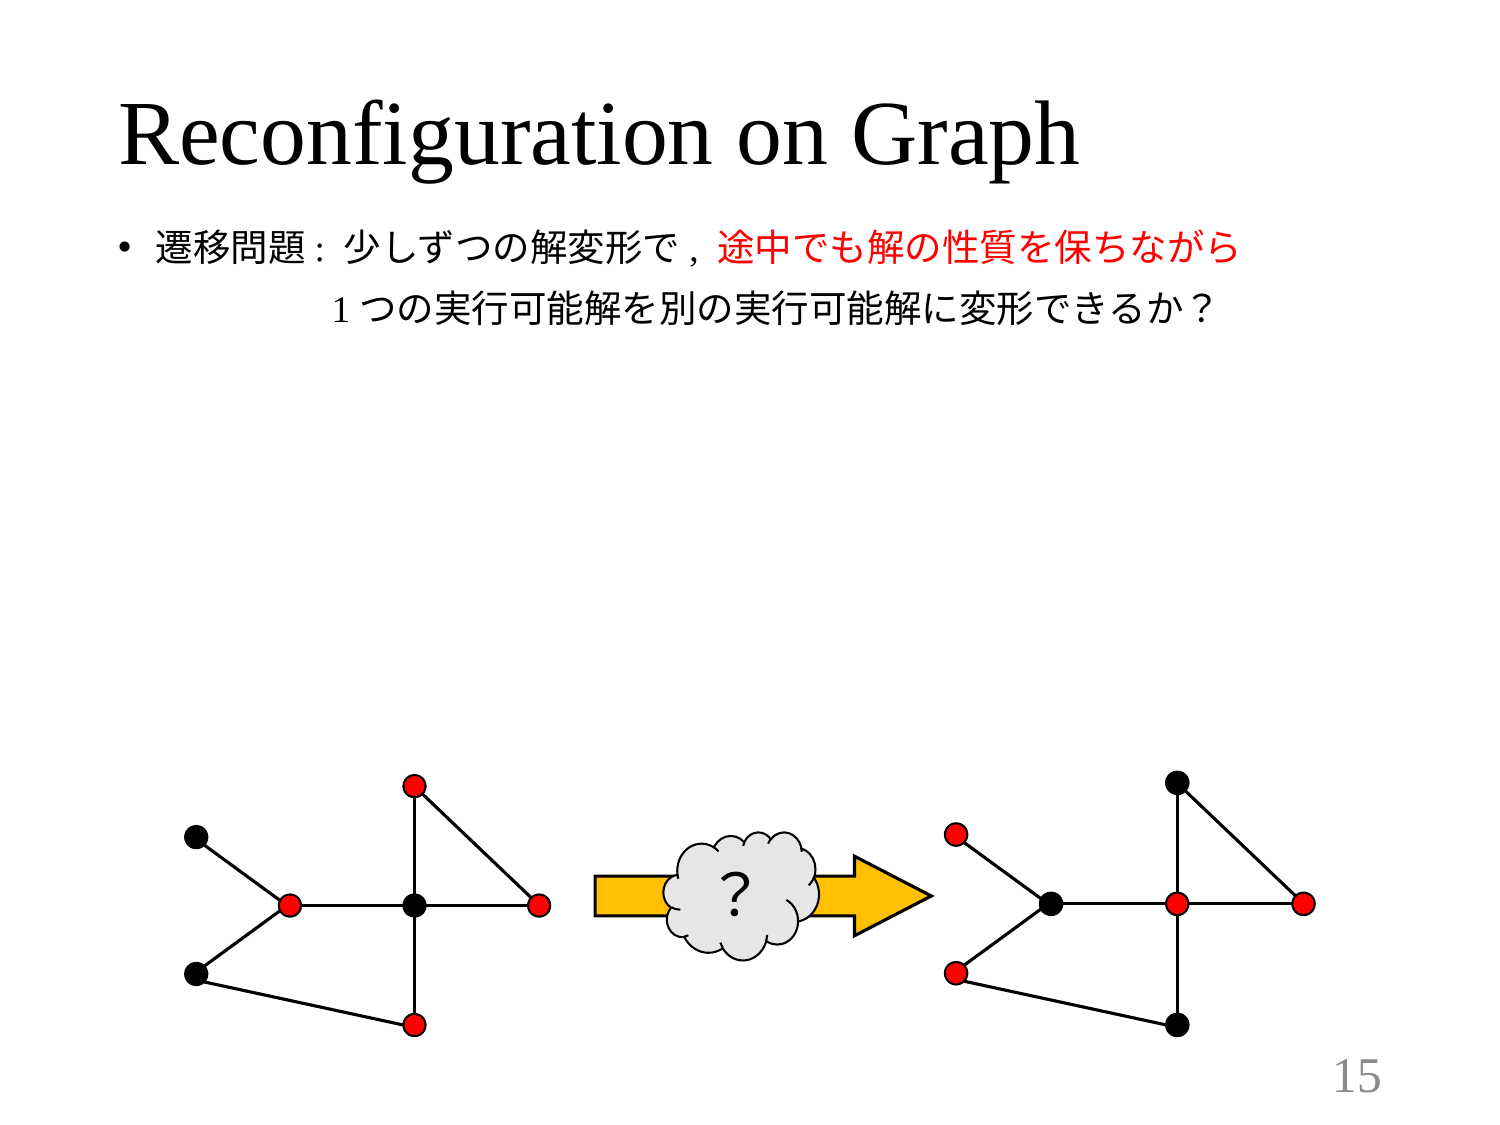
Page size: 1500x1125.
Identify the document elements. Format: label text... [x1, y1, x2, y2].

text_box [185, 771, 1315, 1037]
title Reconfiguration on Graph [103, 59, 1397, 211]
list 遷移問題: 少しずつの解変形で, 途中でも解の性質を保ちながら 1つの実行可能解を別の実行可能解に変形できるか？ [103, 221, 1397, 1042]
slide_number 15 [1302, 1042, 1397, 1103]
